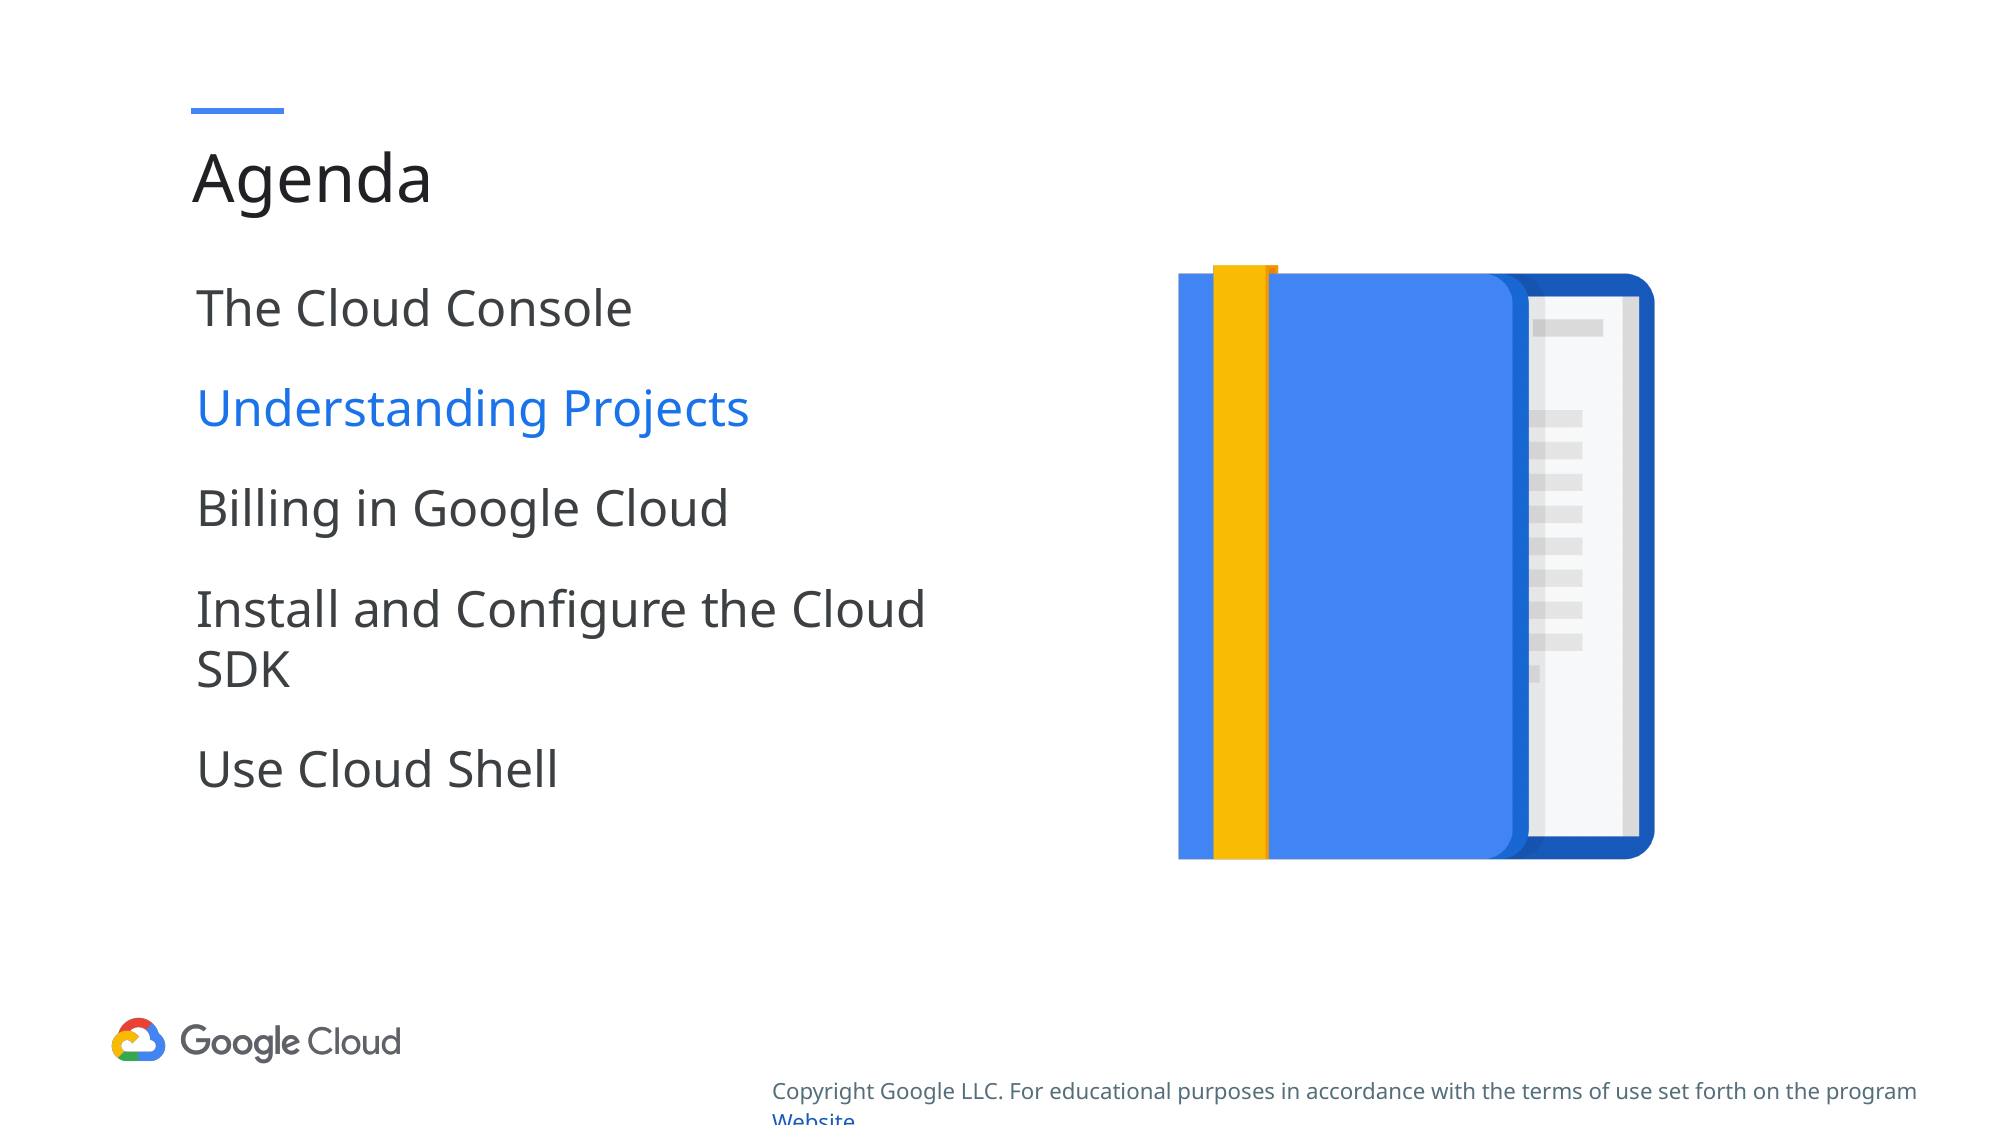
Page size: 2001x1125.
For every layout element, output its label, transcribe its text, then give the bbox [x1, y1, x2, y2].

list The Cloud Console Understanding Projects Billing in Google Cloud Install and Configure the Cloud SDK Use Cloud Shell [186, 265, 1002, 1007]
picture [1106, 252, 1726, 872]
text_box Copyright Google LLC. For educational purposes in accordance with the terms of use set forth on the program Website. [752, 1052, 1990, 1111]
title Agenda [182, 126, 1002, 251]
picture [110, 1012, 401, 1068]
